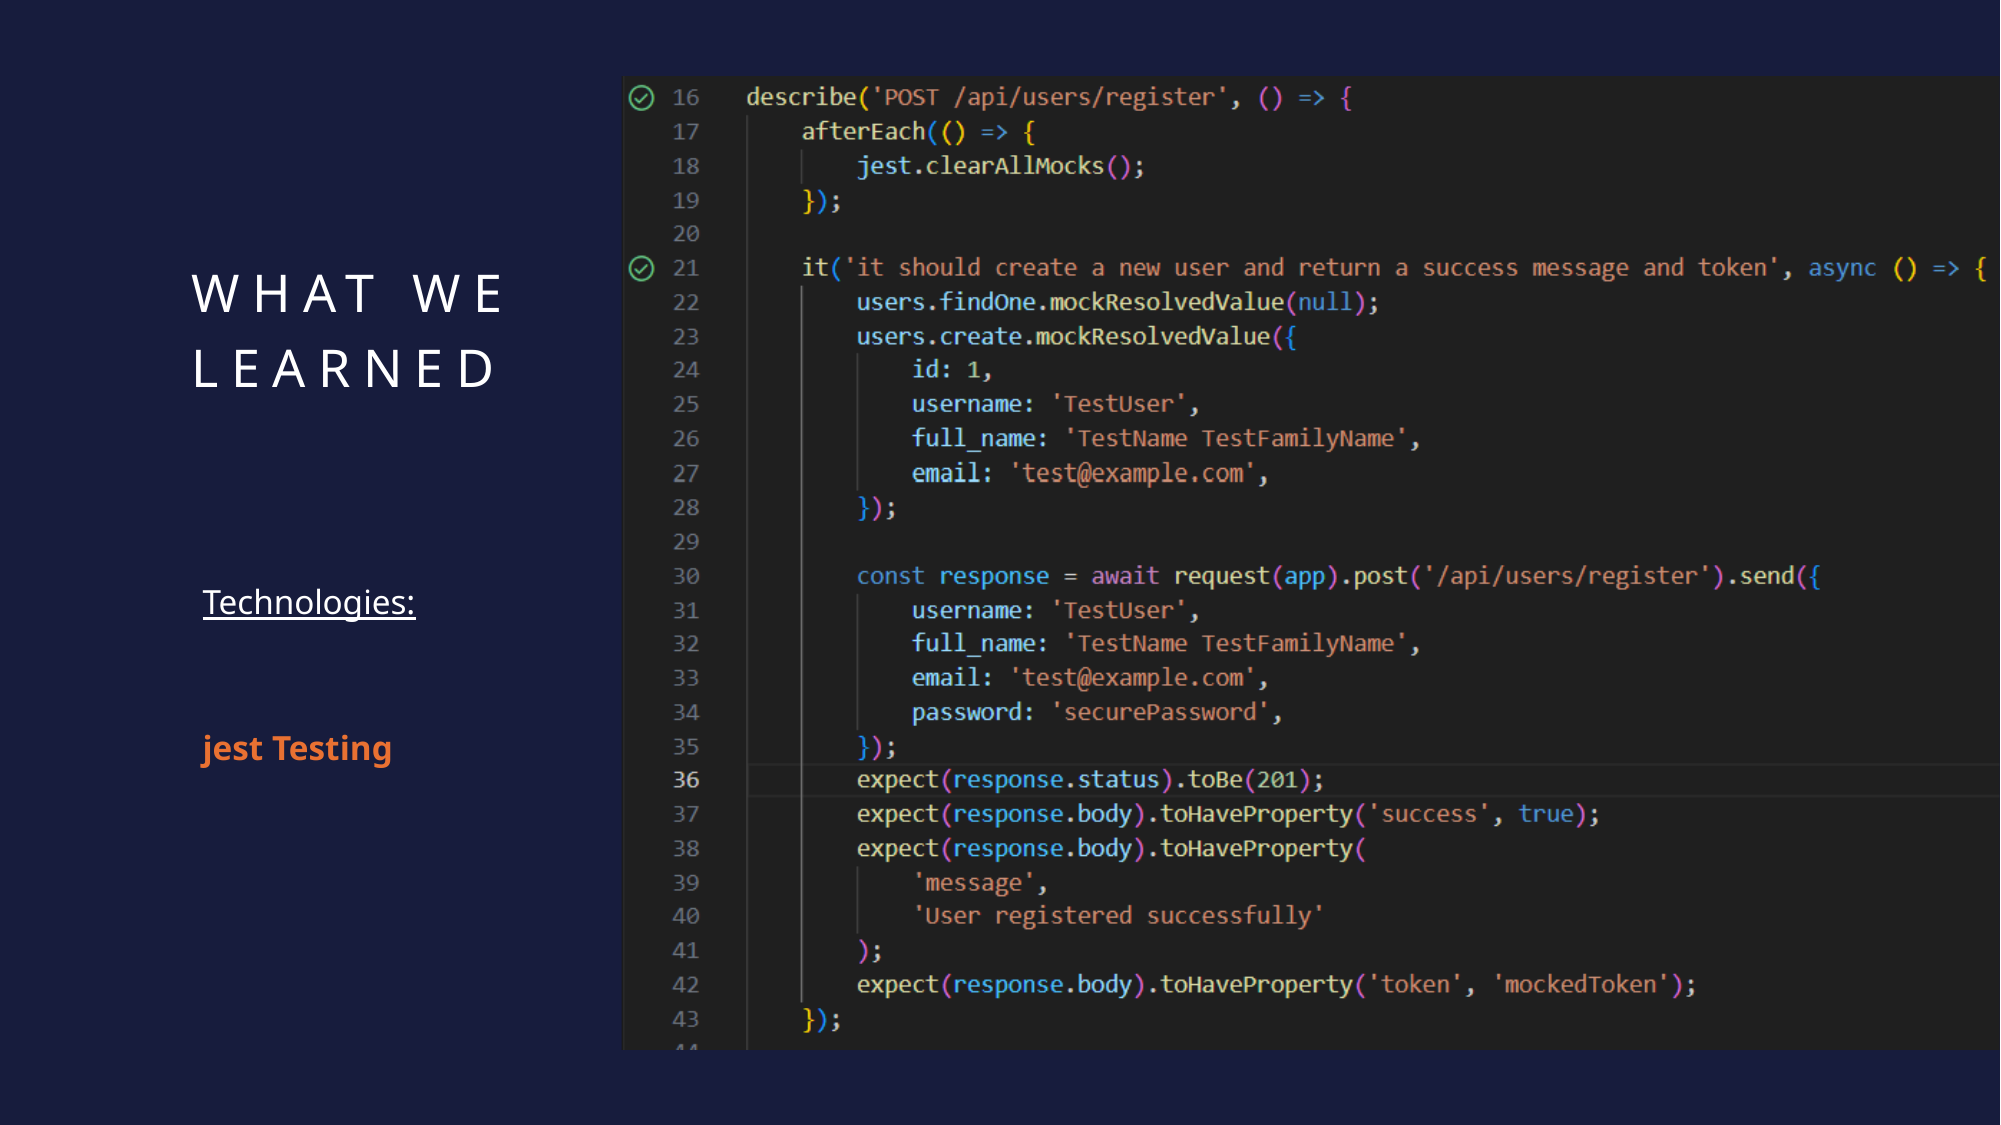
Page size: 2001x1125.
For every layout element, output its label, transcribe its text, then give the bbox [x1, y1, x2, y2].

picture [621, 76, 2000, 1051]
text_box What we learned [176, 226, 621, 406]
list Technologies: jest Testing [187, 562, 621, 881]
